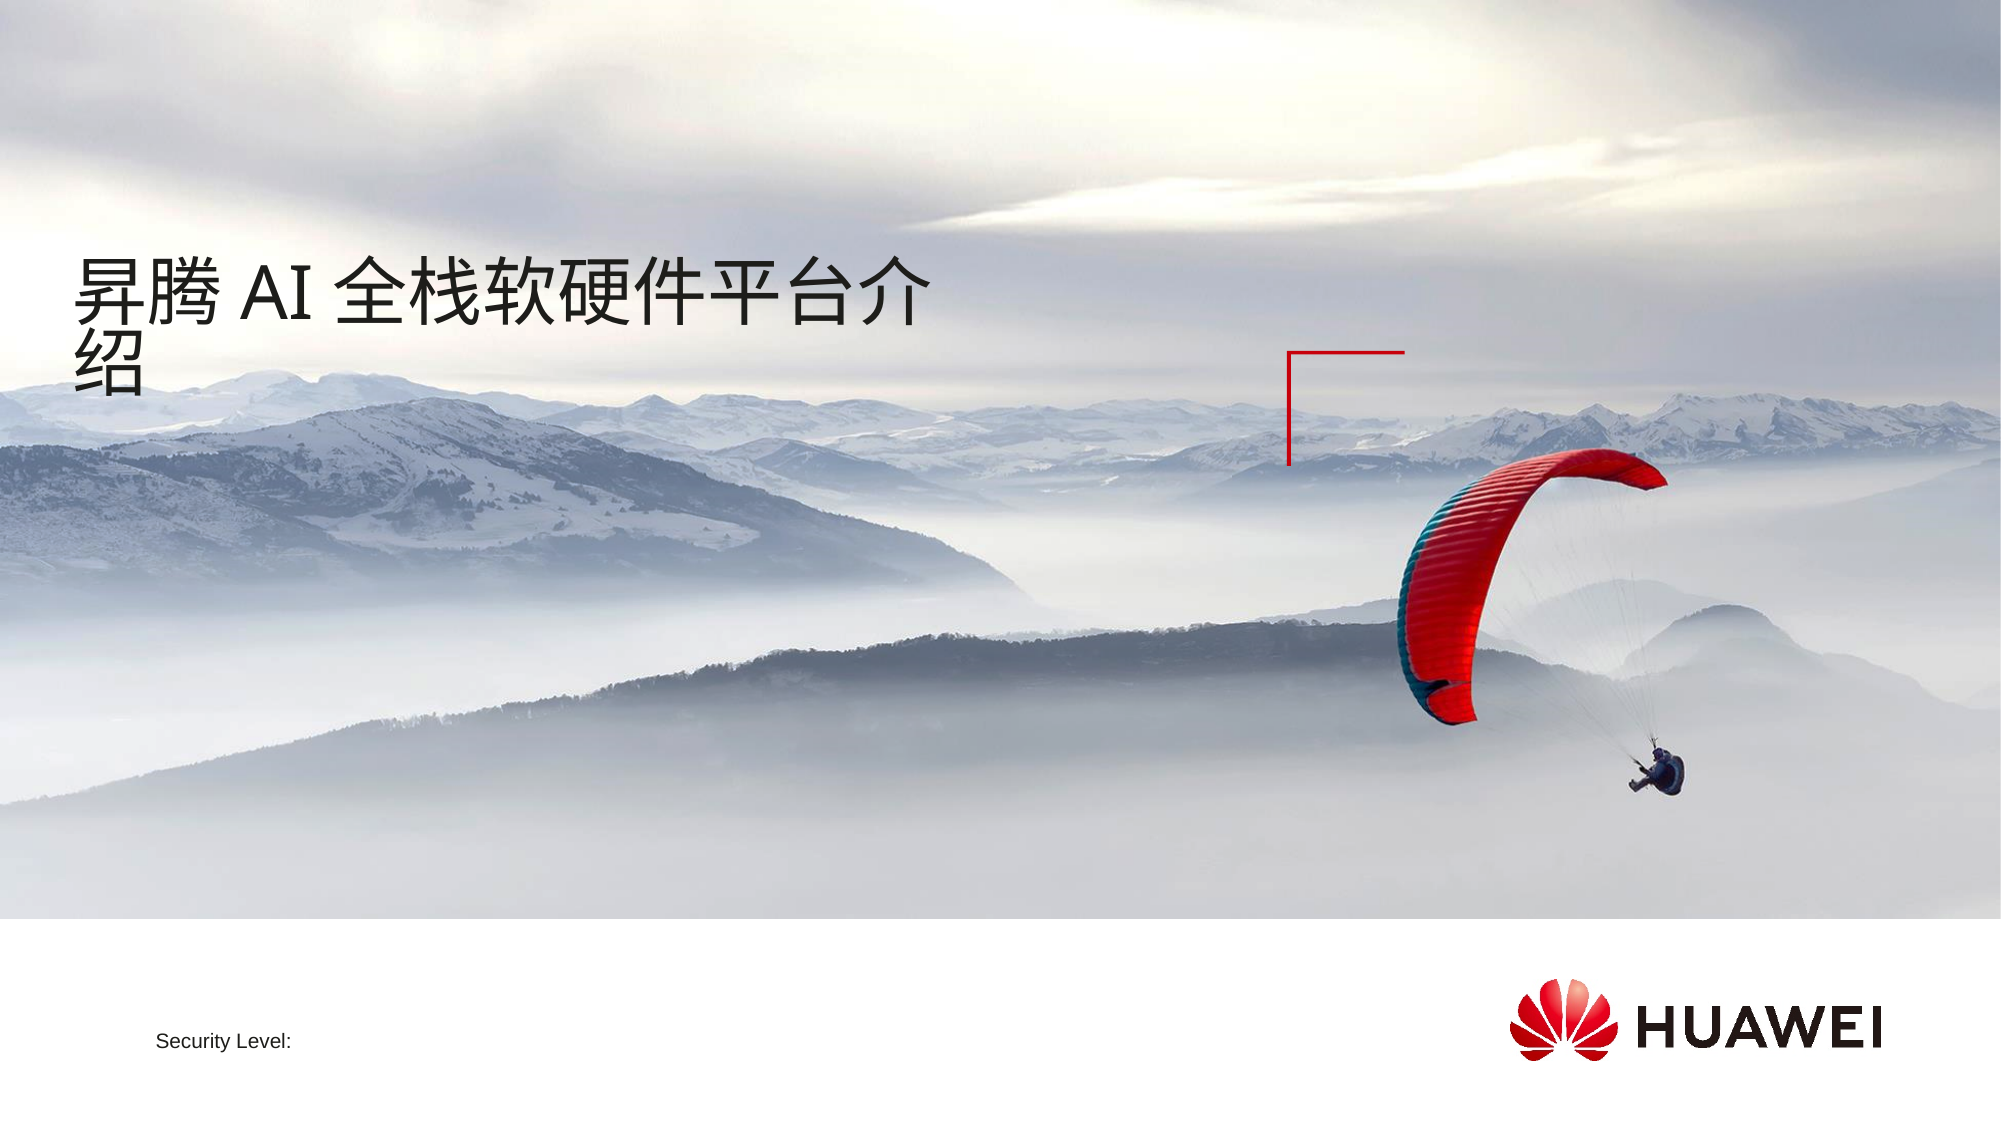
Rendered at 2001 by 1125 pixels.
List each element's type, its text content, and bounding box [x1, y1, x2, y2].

title 昇腾AI全栈软硬件平台介绍 [72, 262, 978, 345]
picture [0, 0, 2001, 919]
picture [1510, 979, 1881, 1061]
text_box Security Level: [155, 1027, 584, 1050]
